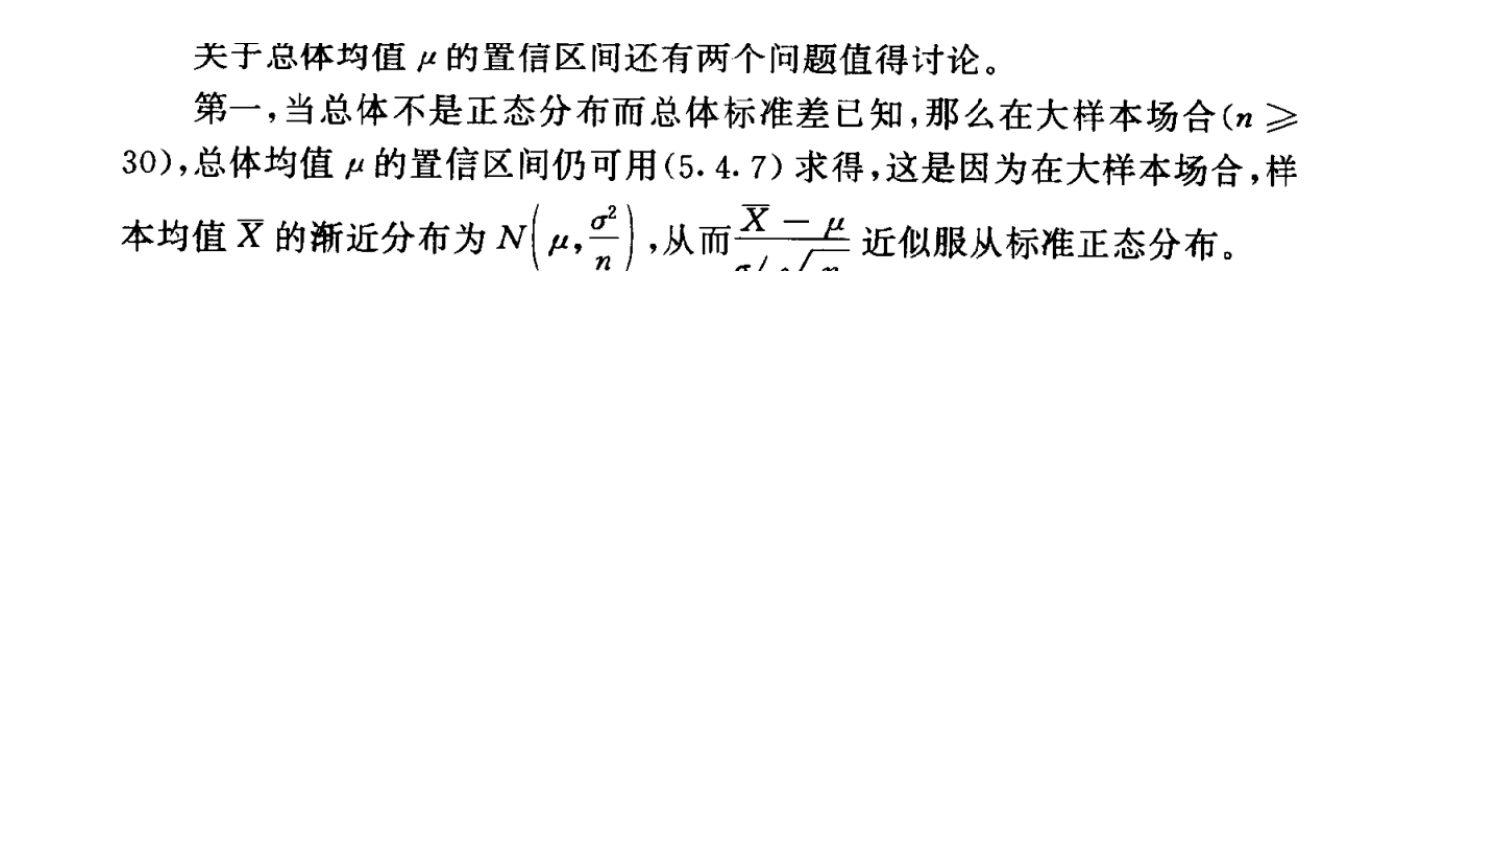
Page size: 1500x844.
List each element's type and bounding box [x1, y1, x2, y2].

picture [100, 43, 1347, 272]
